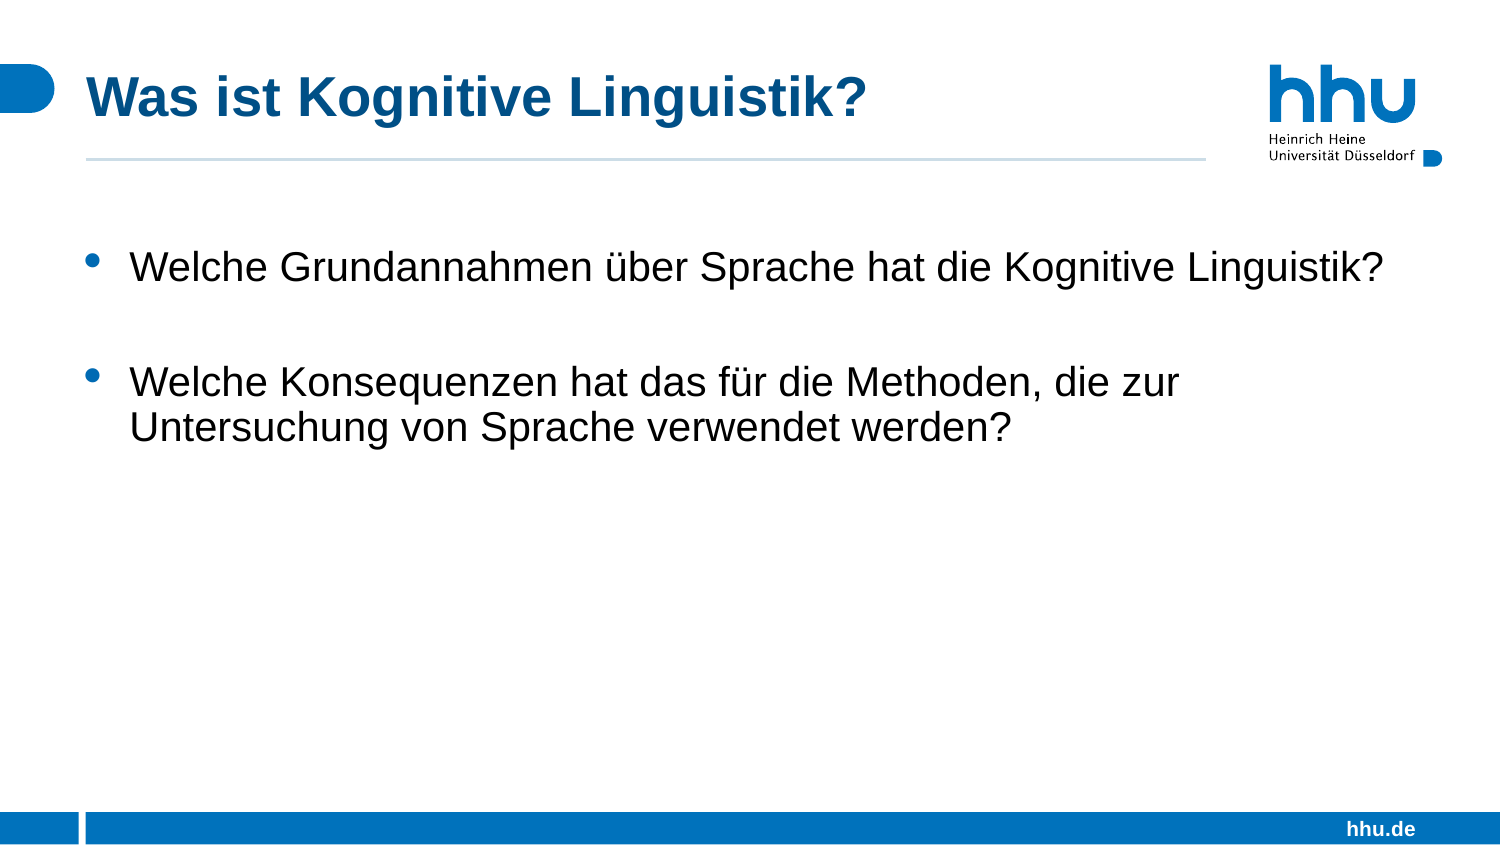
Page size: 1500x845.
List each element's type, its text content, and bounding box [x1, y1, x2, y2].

title Was ist Kognitive Linguistik? [86, 54, 1207, 129]
list Welche Grundannahmen über Sprache hat die Kognitive Linguistik? Welche Konsequenzen hat das für die Methoden, die zur Untersuchung von Sprache verwendet werden? [85, 233, 1415, 795]
